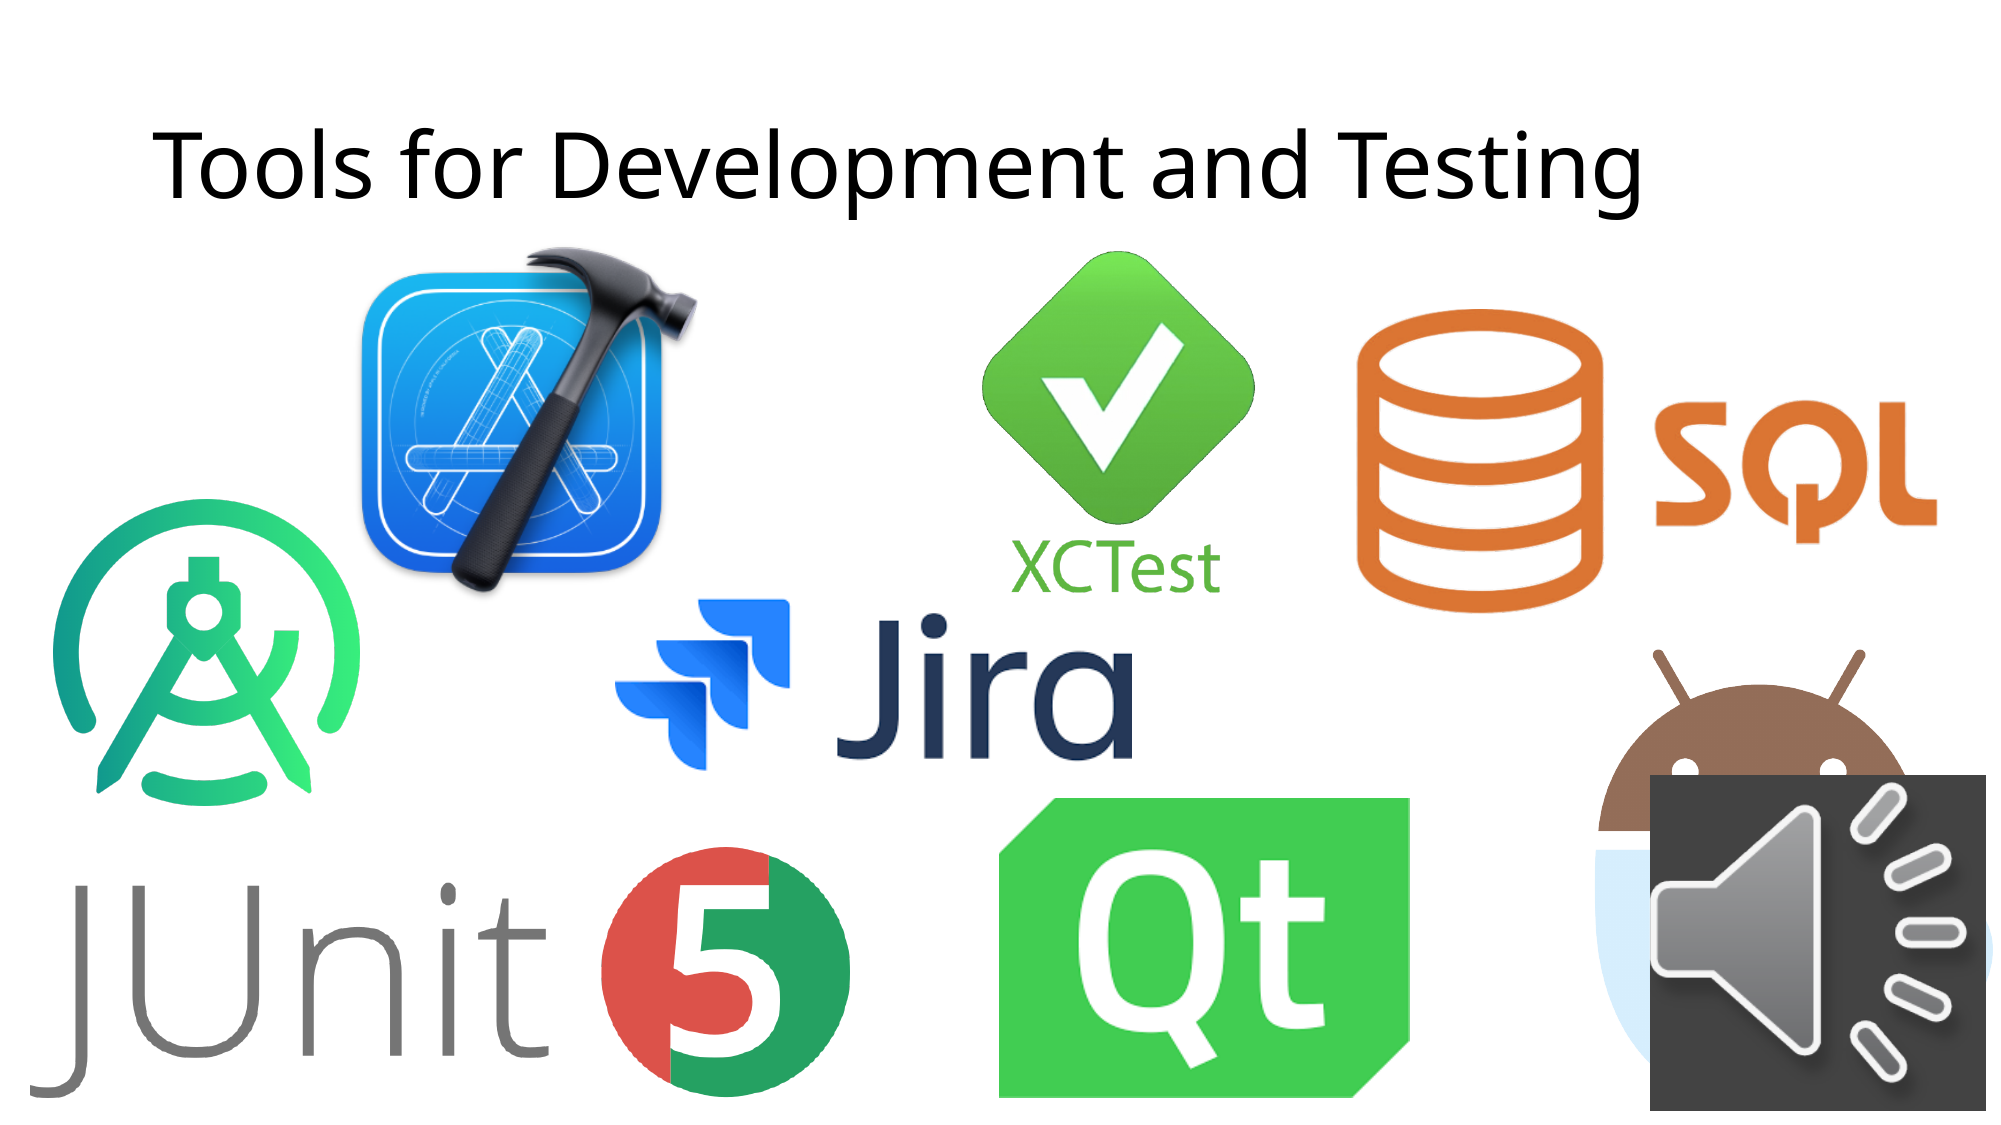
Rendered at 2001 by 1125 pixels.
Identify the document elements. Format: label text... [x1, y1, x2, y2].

picture [53, 223, 1978, 1099]
picture [1584, 637, 2000, 1116]
picture [29, 847, 851, 1099]
title Tools for Development and Testing [137, 59, 1863, 278]
